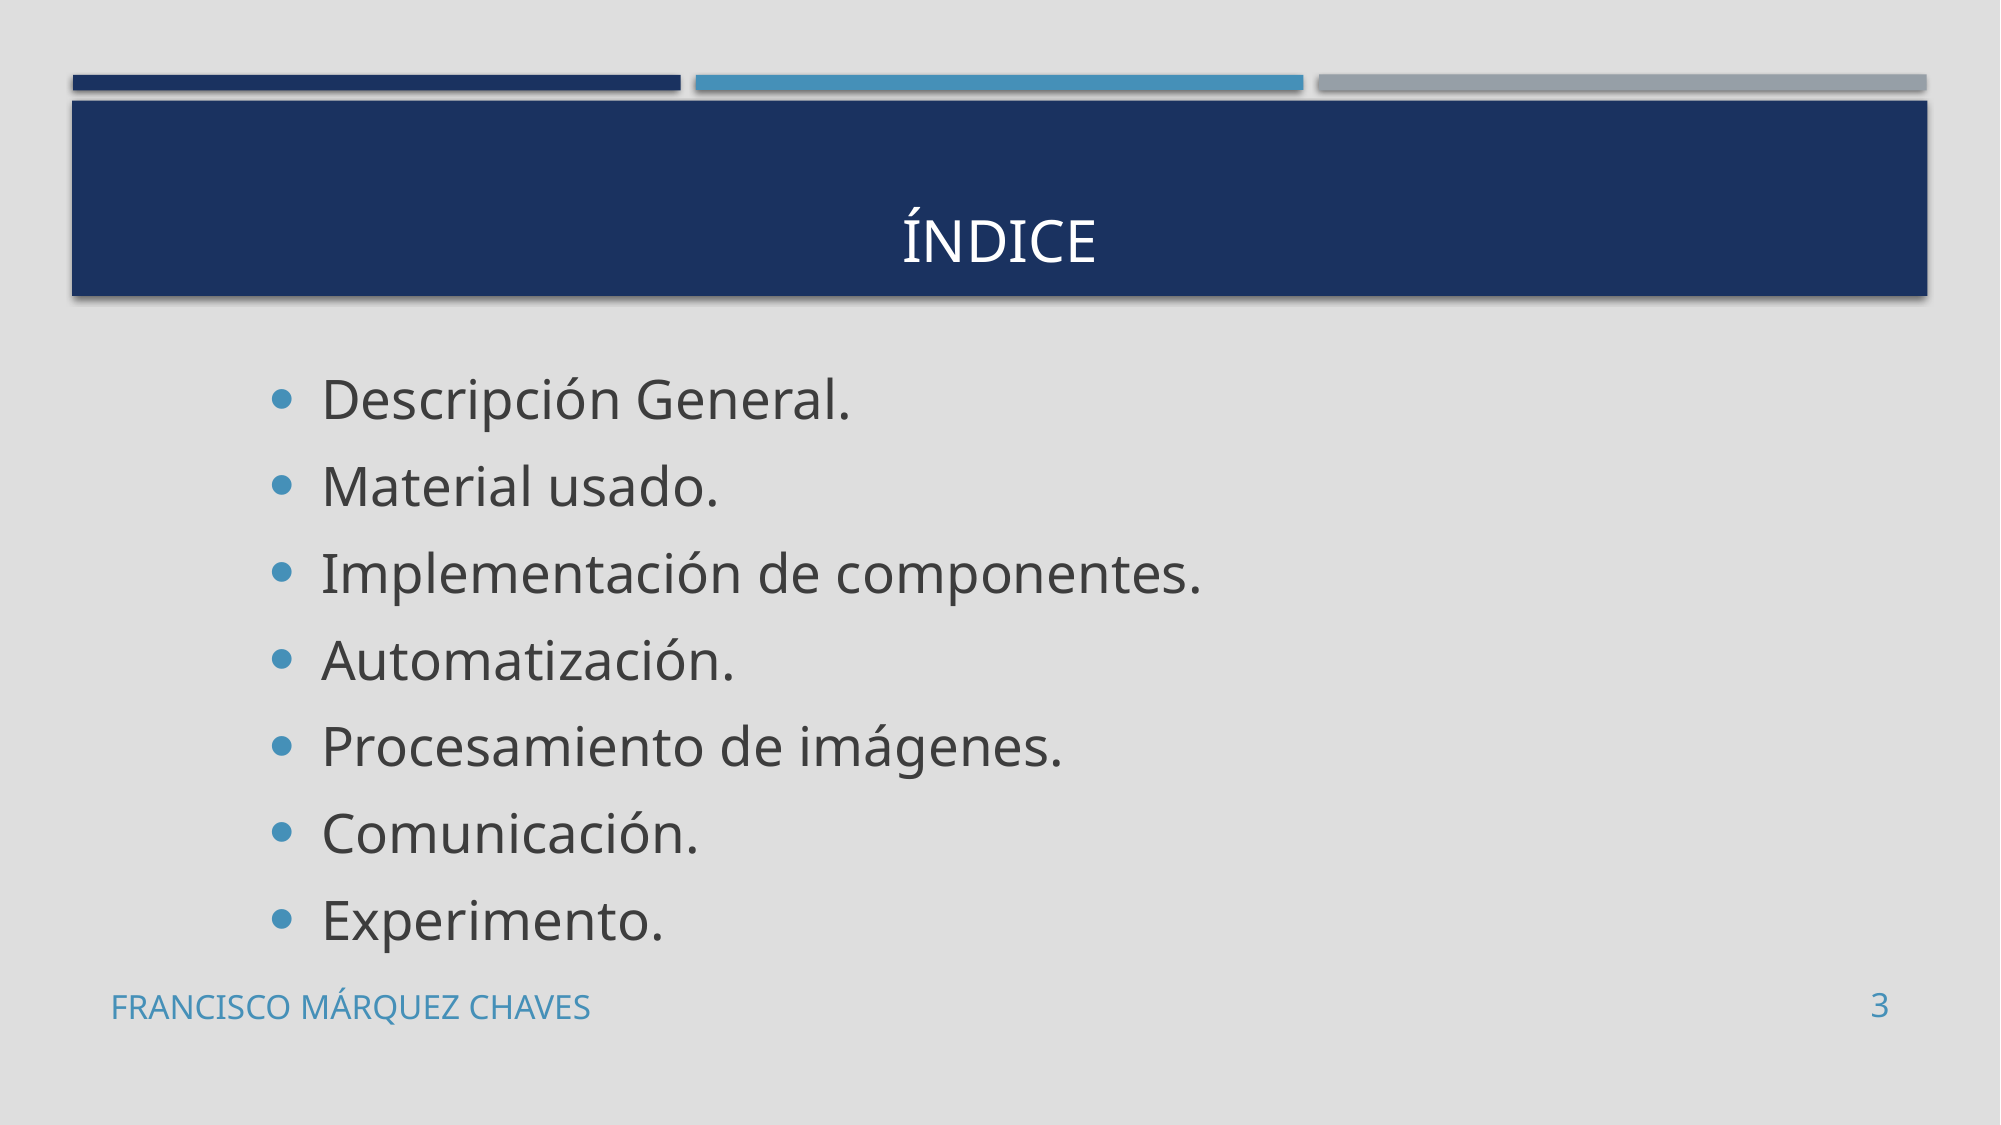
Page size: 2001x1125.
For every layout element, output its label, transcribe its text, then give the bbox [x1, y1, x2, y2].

footer Francisco márquez Chaves [95, 976, 1230, 1037]
list Descripción General. Material usado. Implementación de componentes. Automatización. Procesamiento de imágenes. Comunicación. Experimento. [95, 357, 1905, 962]
title índice [95, 115, 1905, 282]
slide_number 3 [1732, 977, 1905, 1037]
